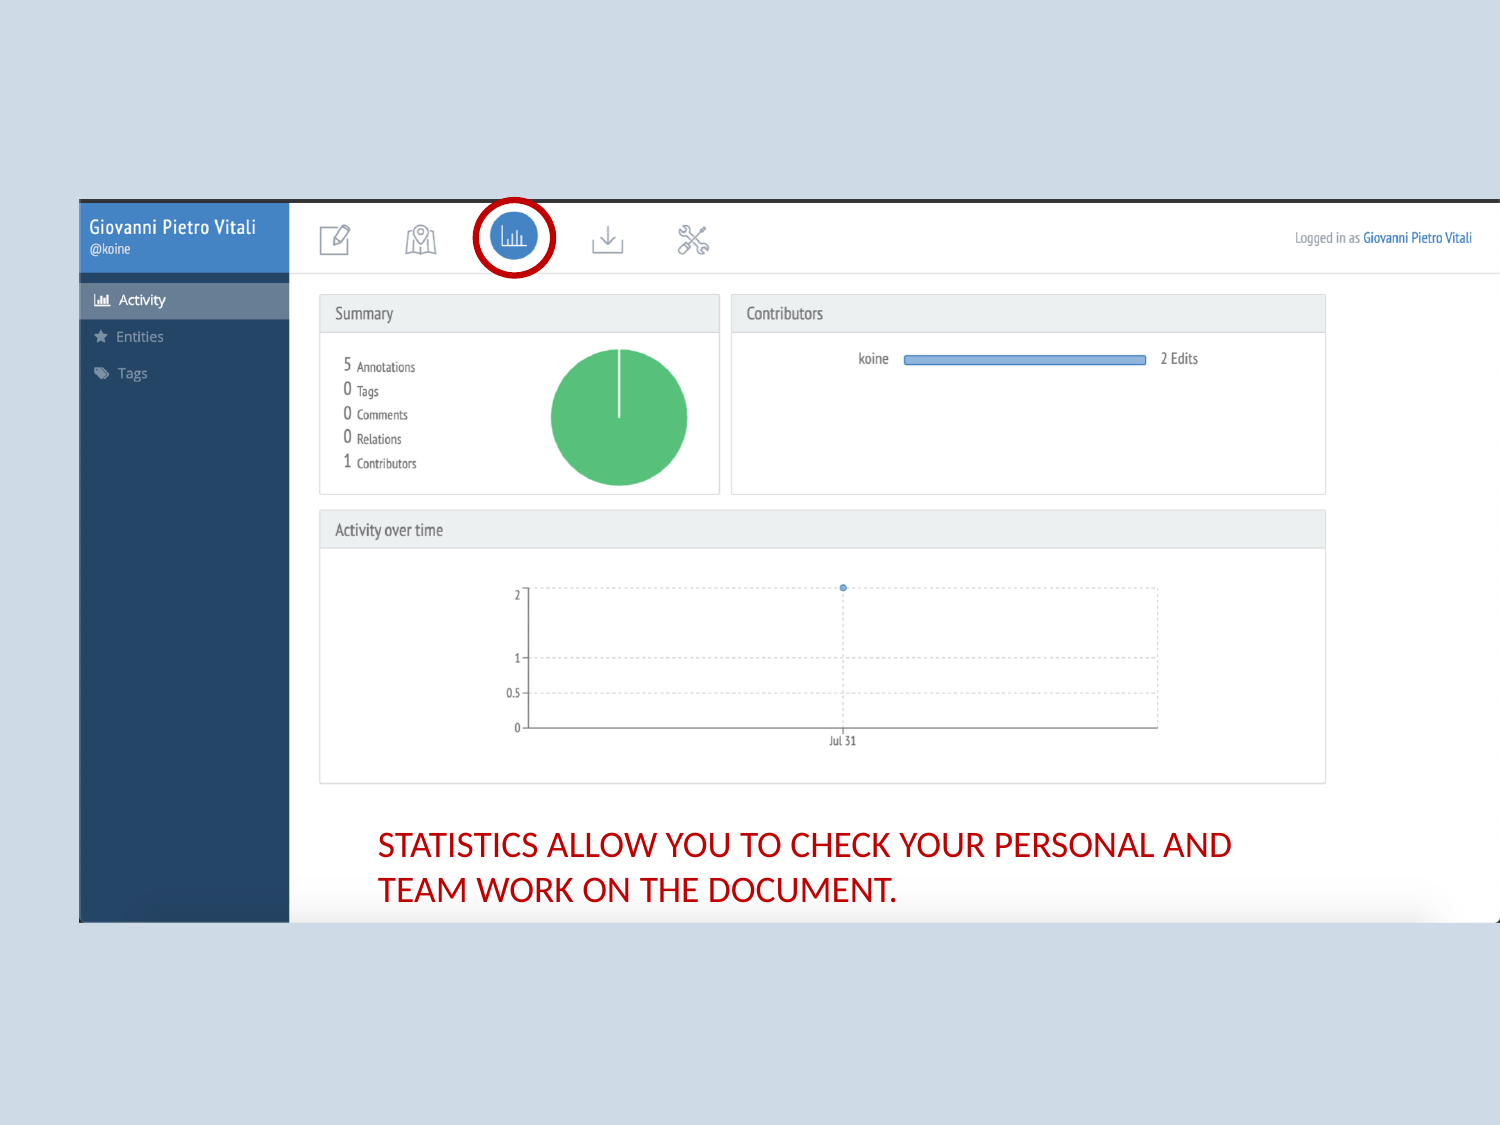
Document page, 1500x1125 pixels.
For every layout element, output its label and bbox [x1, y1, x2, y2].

picture [79, 199, 1500, 923]
